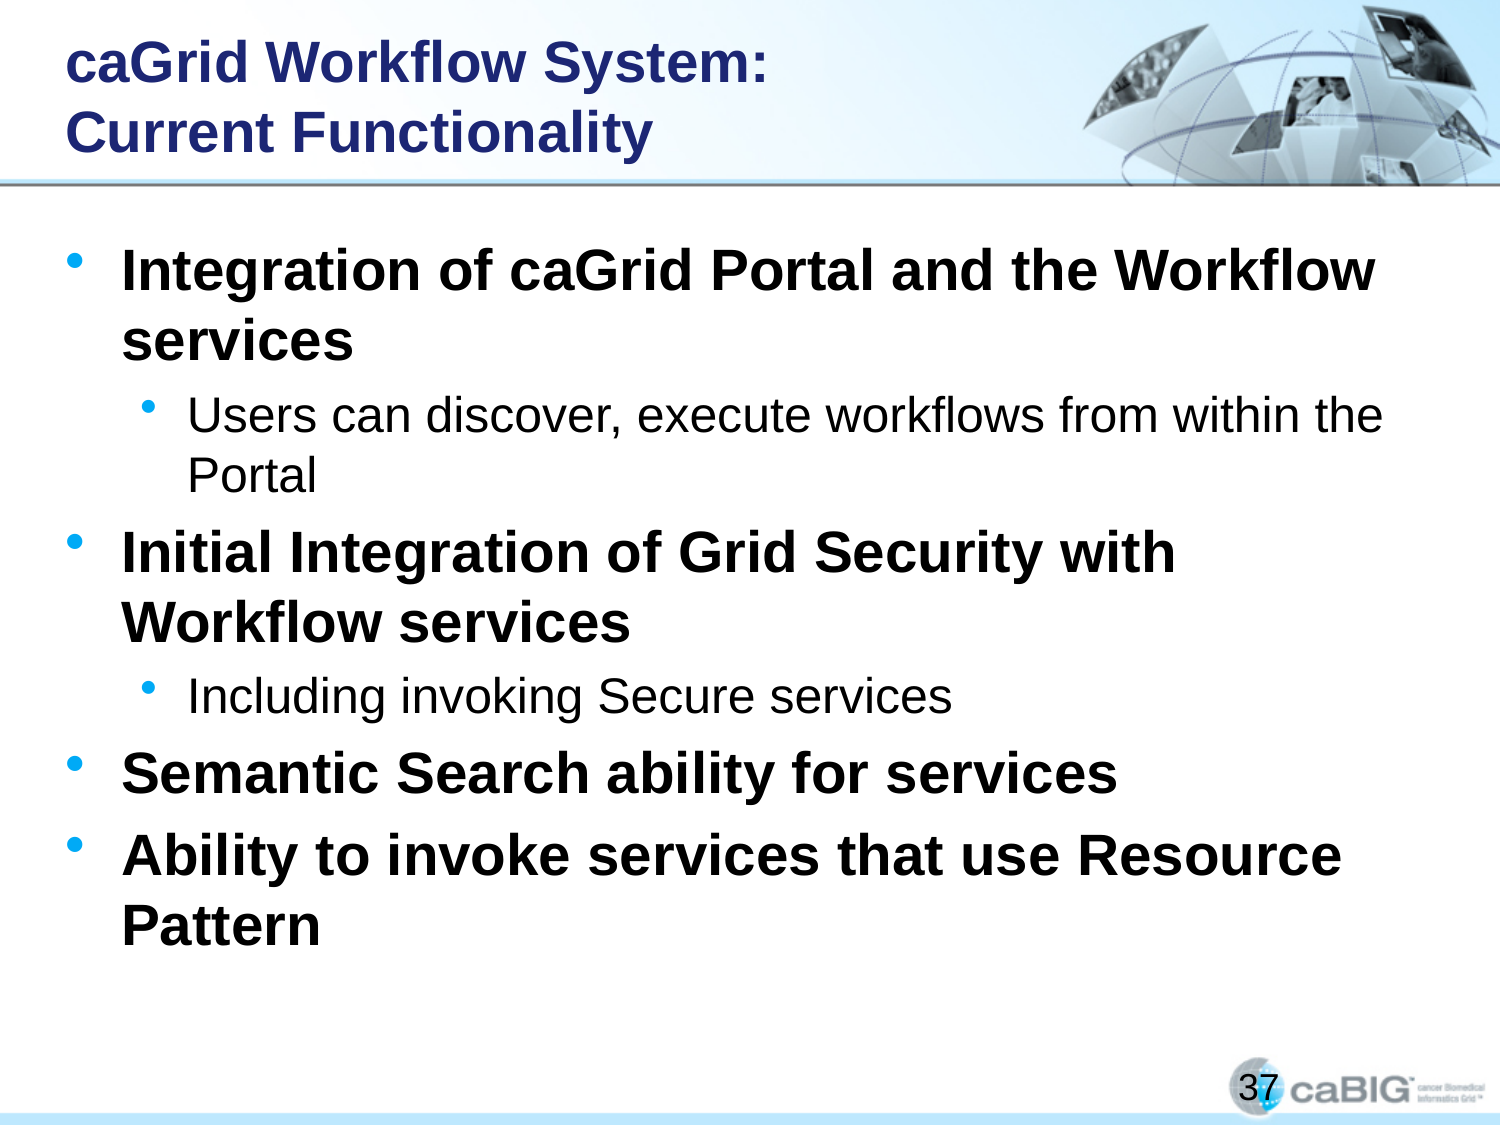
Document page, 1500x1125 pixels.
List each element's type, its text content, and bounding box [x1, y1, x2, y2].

picture [0, 0, 1500, 1125]
title caGrid Workflow System: Current Functionality [49, 0, 1176, 188]
list Integration of caGrid Portal and the Workflow services Users can discover, execute workflows from within the Portal Initial Integration of Grid Security with Workflow services Including invoking Secure services Semantic Search ability for services Ability to invoke services that use Resource Pattern [49, 224, 1438, 1038]
